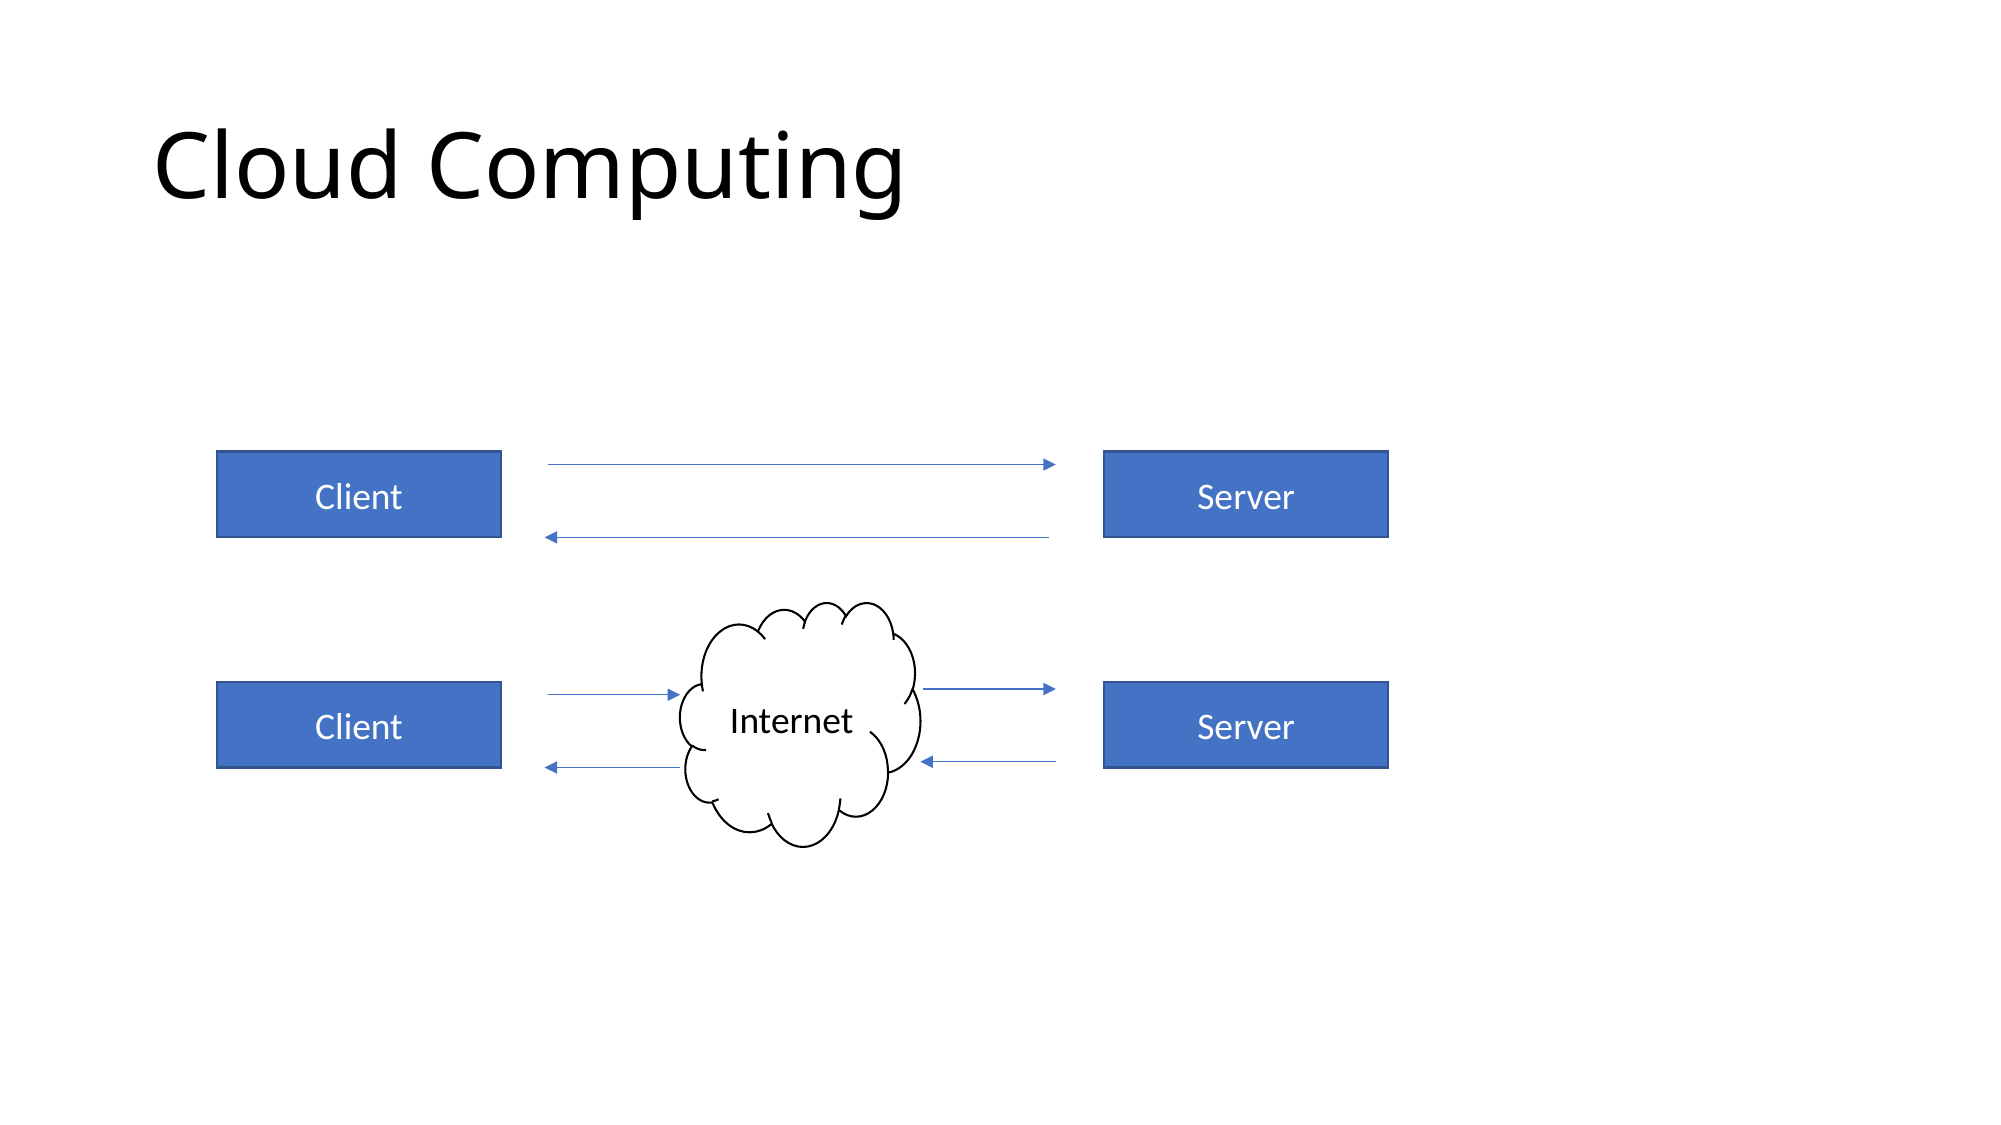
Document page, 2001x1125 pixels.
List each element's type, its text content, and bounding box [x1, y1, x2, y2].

text_box Internet [678, 601, 922, 849]
text_box Server [1103, 681, 1389, 769]
text_box Client [216, 450, 502, 538]
text_box Client [216, 681, 502, 769]
text_box Server [1103, 450, 1389, 538]
title Cloud Computing [137, 59, 1863, 278]
